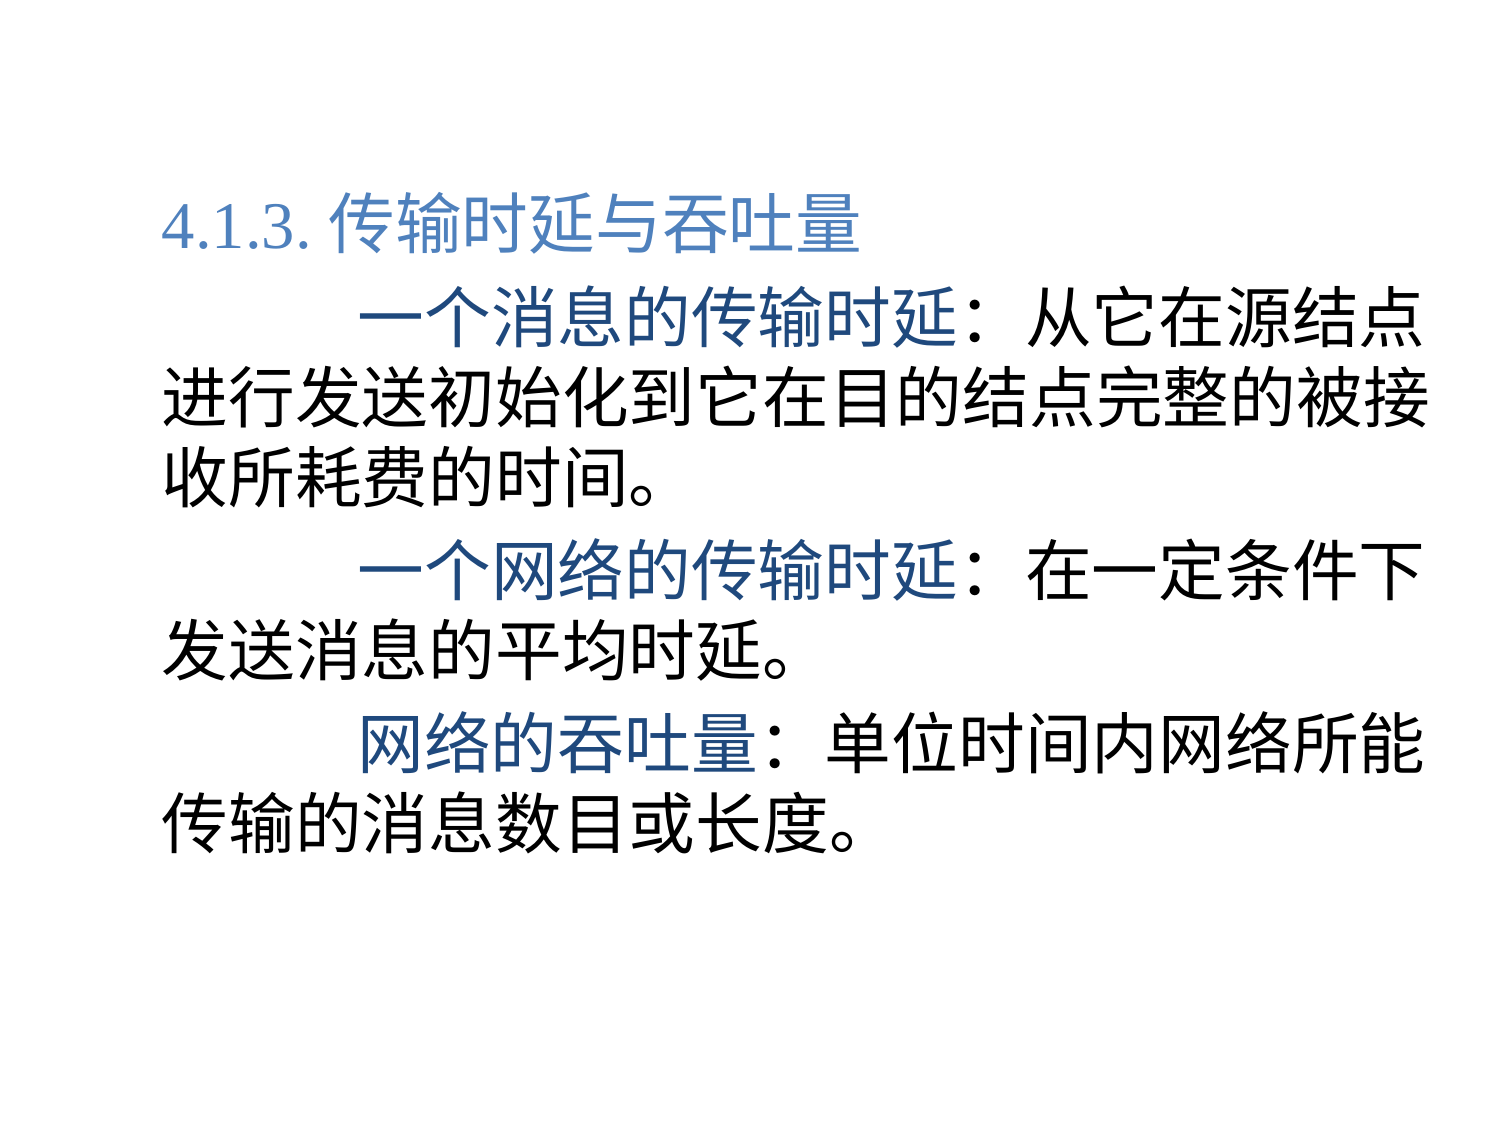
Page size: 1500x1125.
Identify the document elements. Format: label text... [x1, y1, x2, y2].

text_box 4.1.3.传输时延与吞吐量 一个消息的传输时延：从它在源结点进行发送初始化到它在目的结点完整的被接收所耗费的时间。 一个网络的传输时延：在一定条件下发送消息的平均时延。 网络的吞吐量：单位时间内网络所能传输的消息数目或长度。 [24, 174, 1463, 900]
